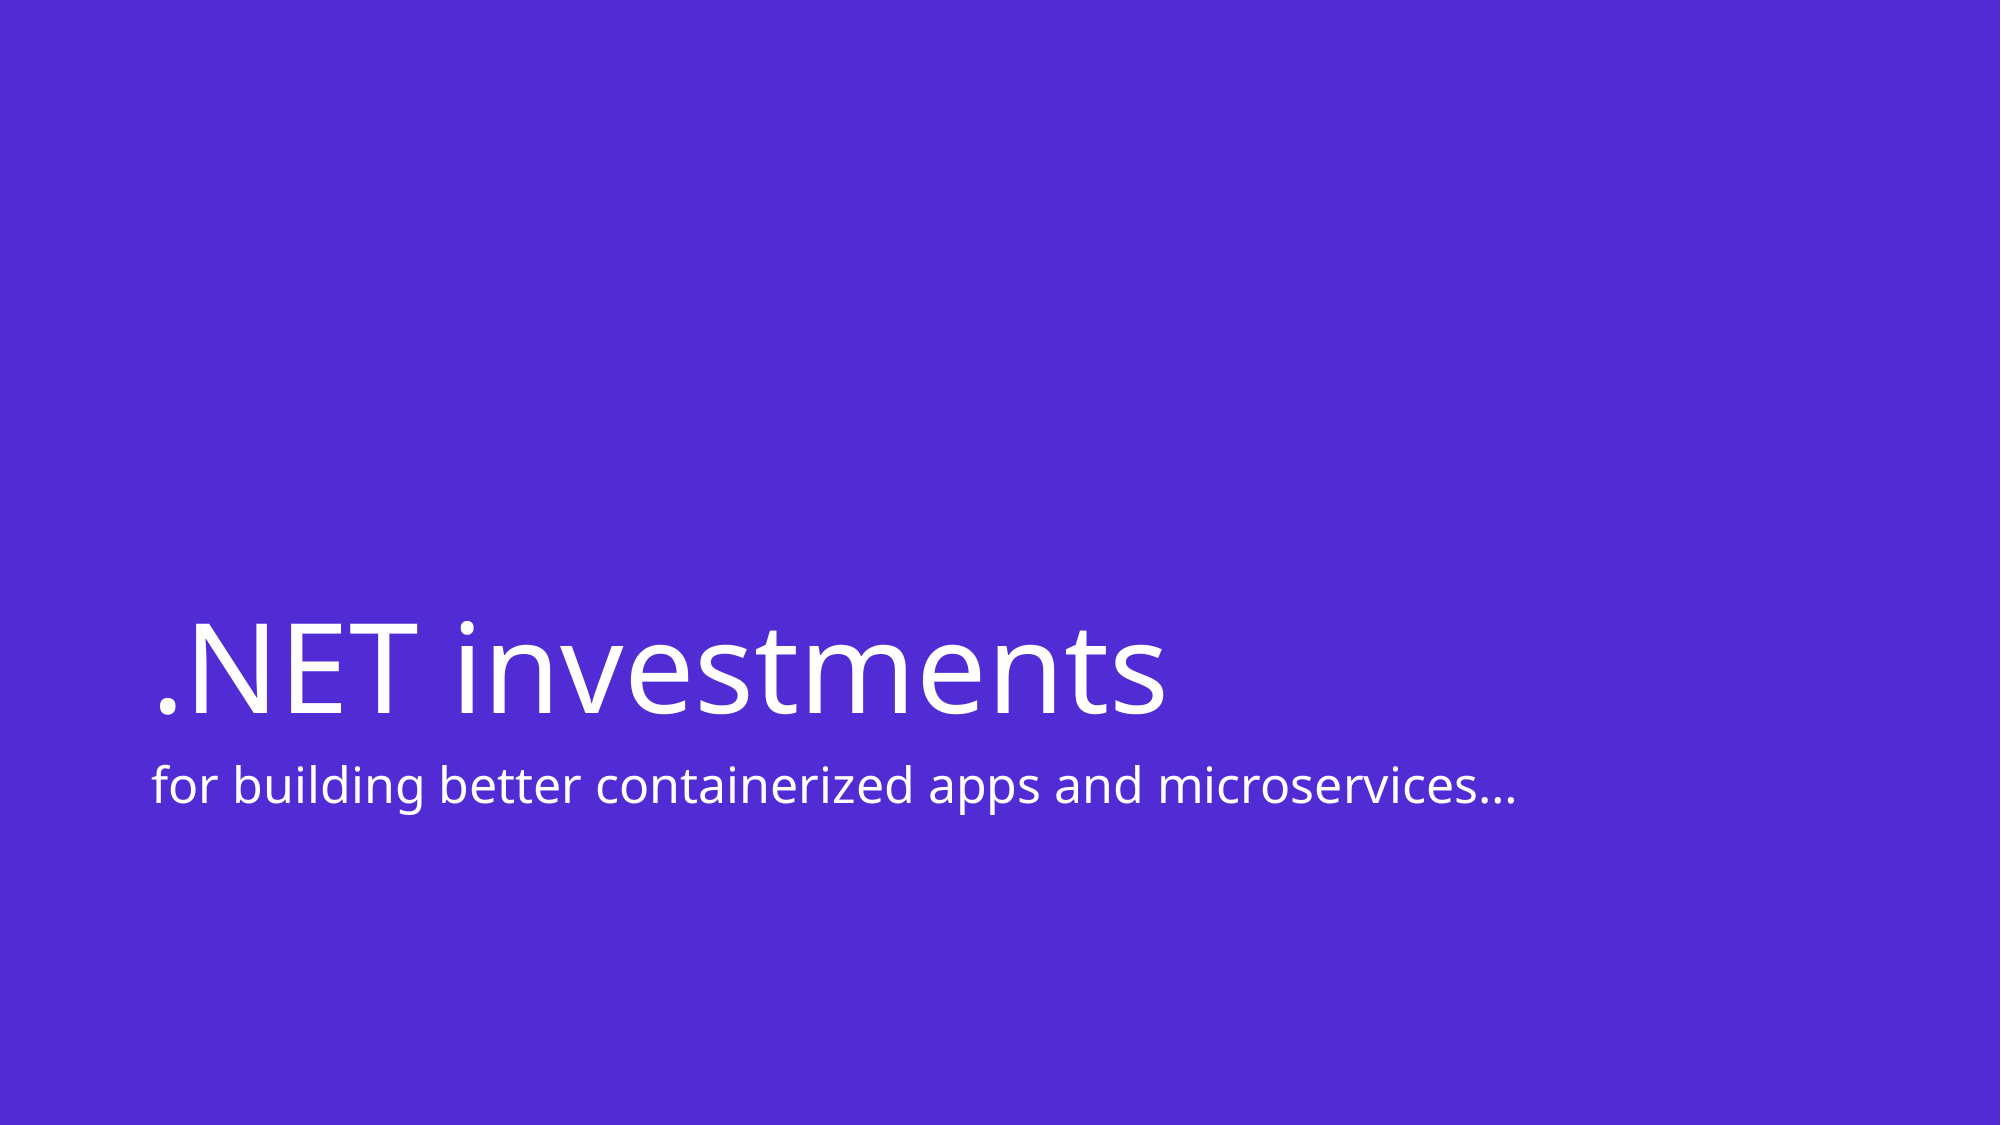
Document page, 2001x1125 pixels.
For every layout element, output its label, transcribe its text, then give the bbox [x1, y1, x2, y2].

list for building better containerized apps and microservices… [136, 752, 1862, 999]
title .NET investments [136, 280, 1862, 749]
